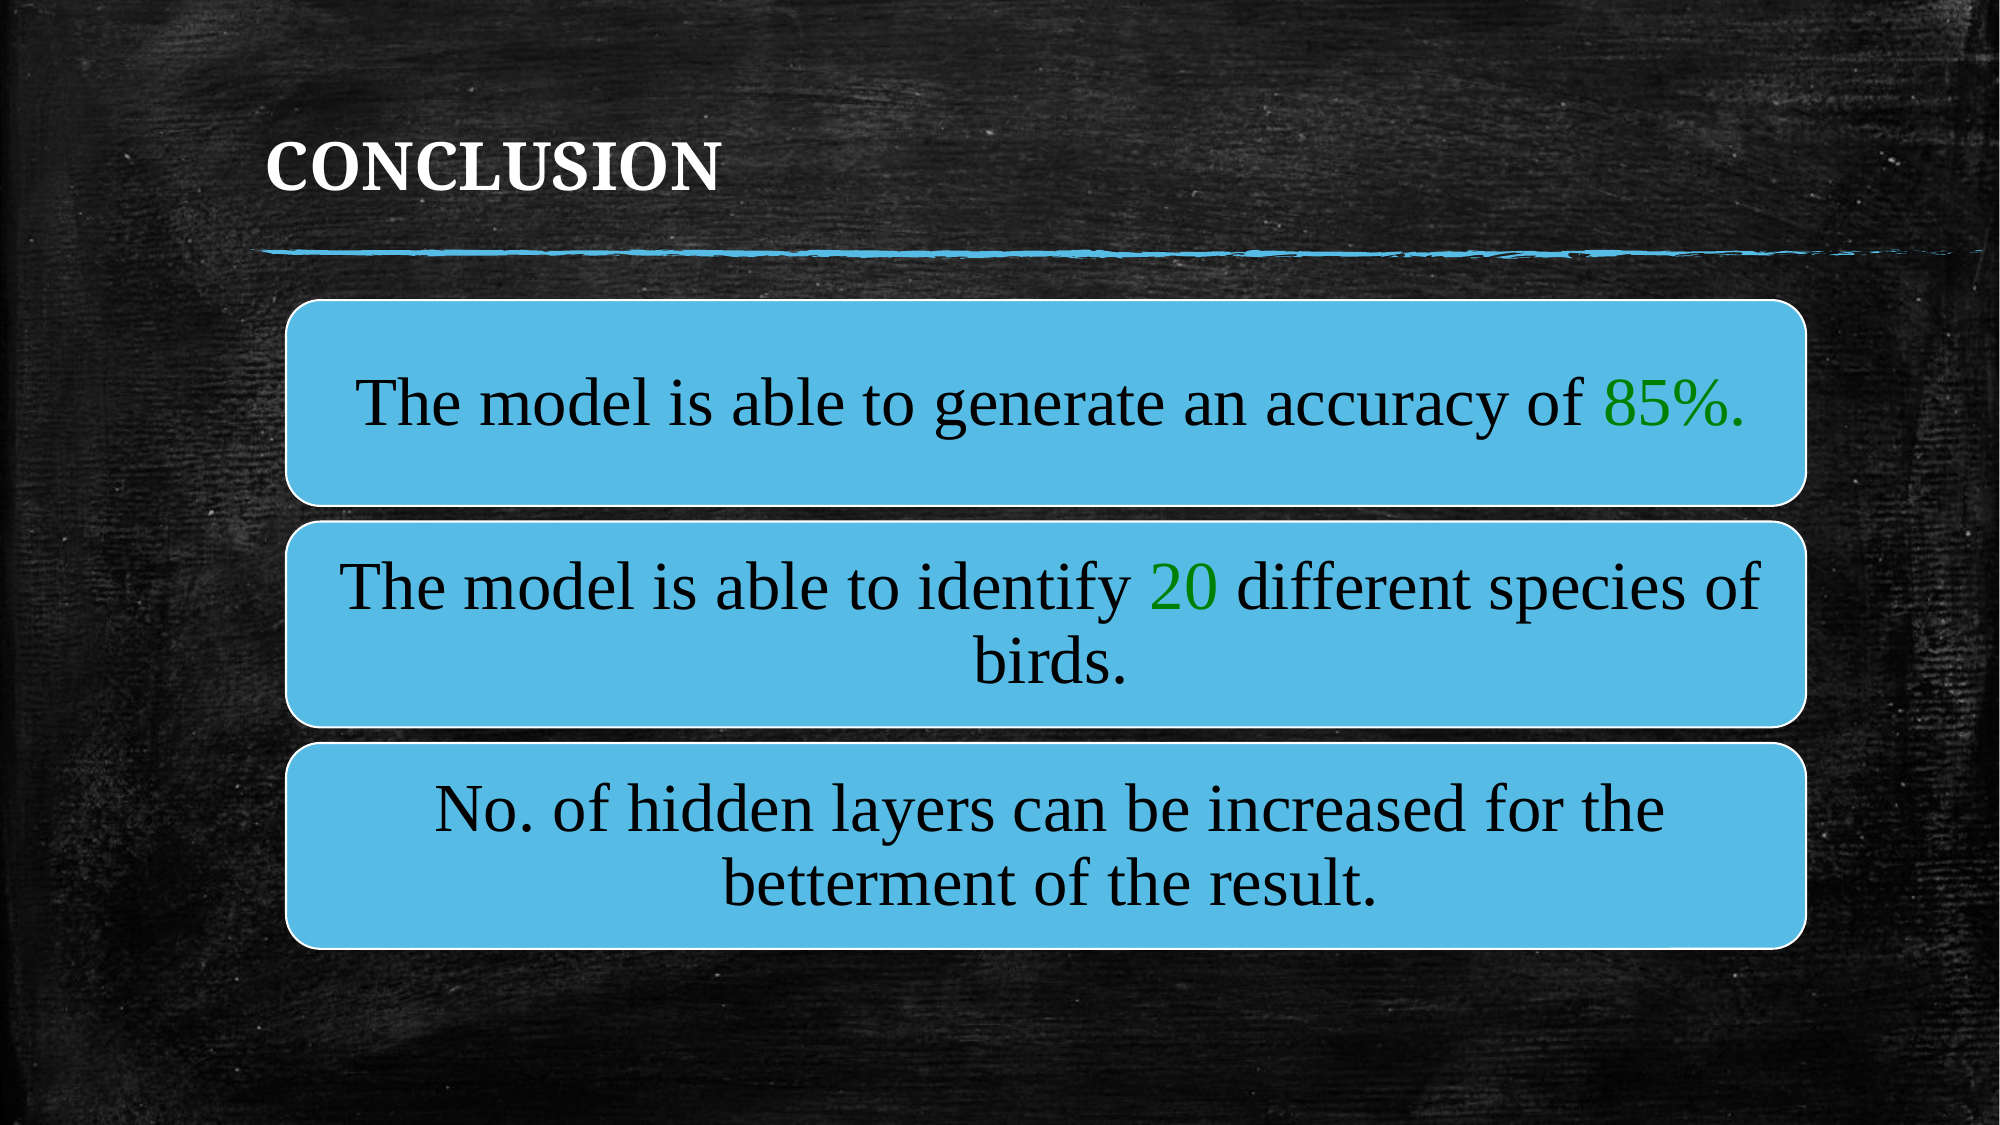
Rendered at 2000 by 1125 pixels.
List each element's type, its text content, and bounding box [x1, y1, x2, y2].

title CONCLUSION [249, 45, 1750, 213]
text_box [285, 298, 1807, 951]
